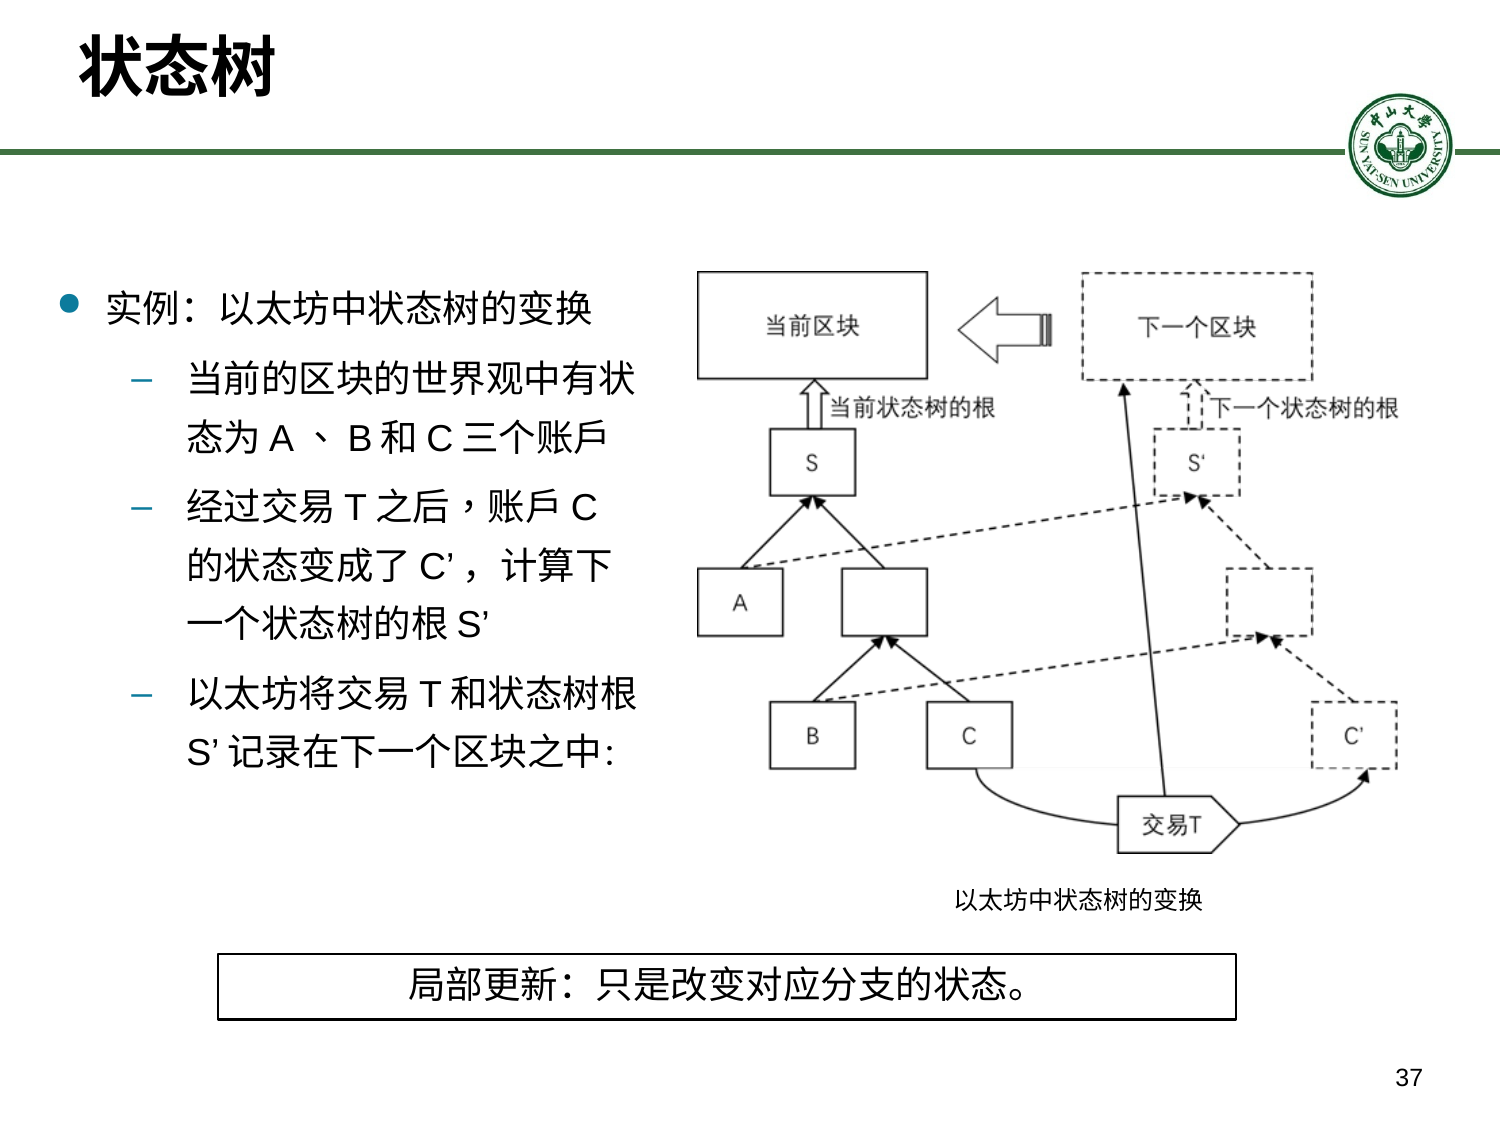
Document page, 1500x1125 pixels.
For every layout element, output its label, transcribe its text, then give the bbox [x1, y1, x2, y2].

picture [697, 271, 1414, 854]
picture [1345, 90, 1455, 200]
title 状态树 [62, 24, 1421, 113]
list 实例：以太坊中状态树的变换 当前的区块的世界观中有状态为A、B和C三个账户 经过交易T之后，账户C的状态变成了C’，计算下一个状态树的根S’ 以太坊将交易T和状态树根S’记录在下一个区块之中： [43, 264, 655, 861]
text_box 以太坊中状态树的变换 [939, 877, 1219, 922]
text_box 局部更新：只是改变对应分支的状态。 [218, 953, 1236, 1020]
